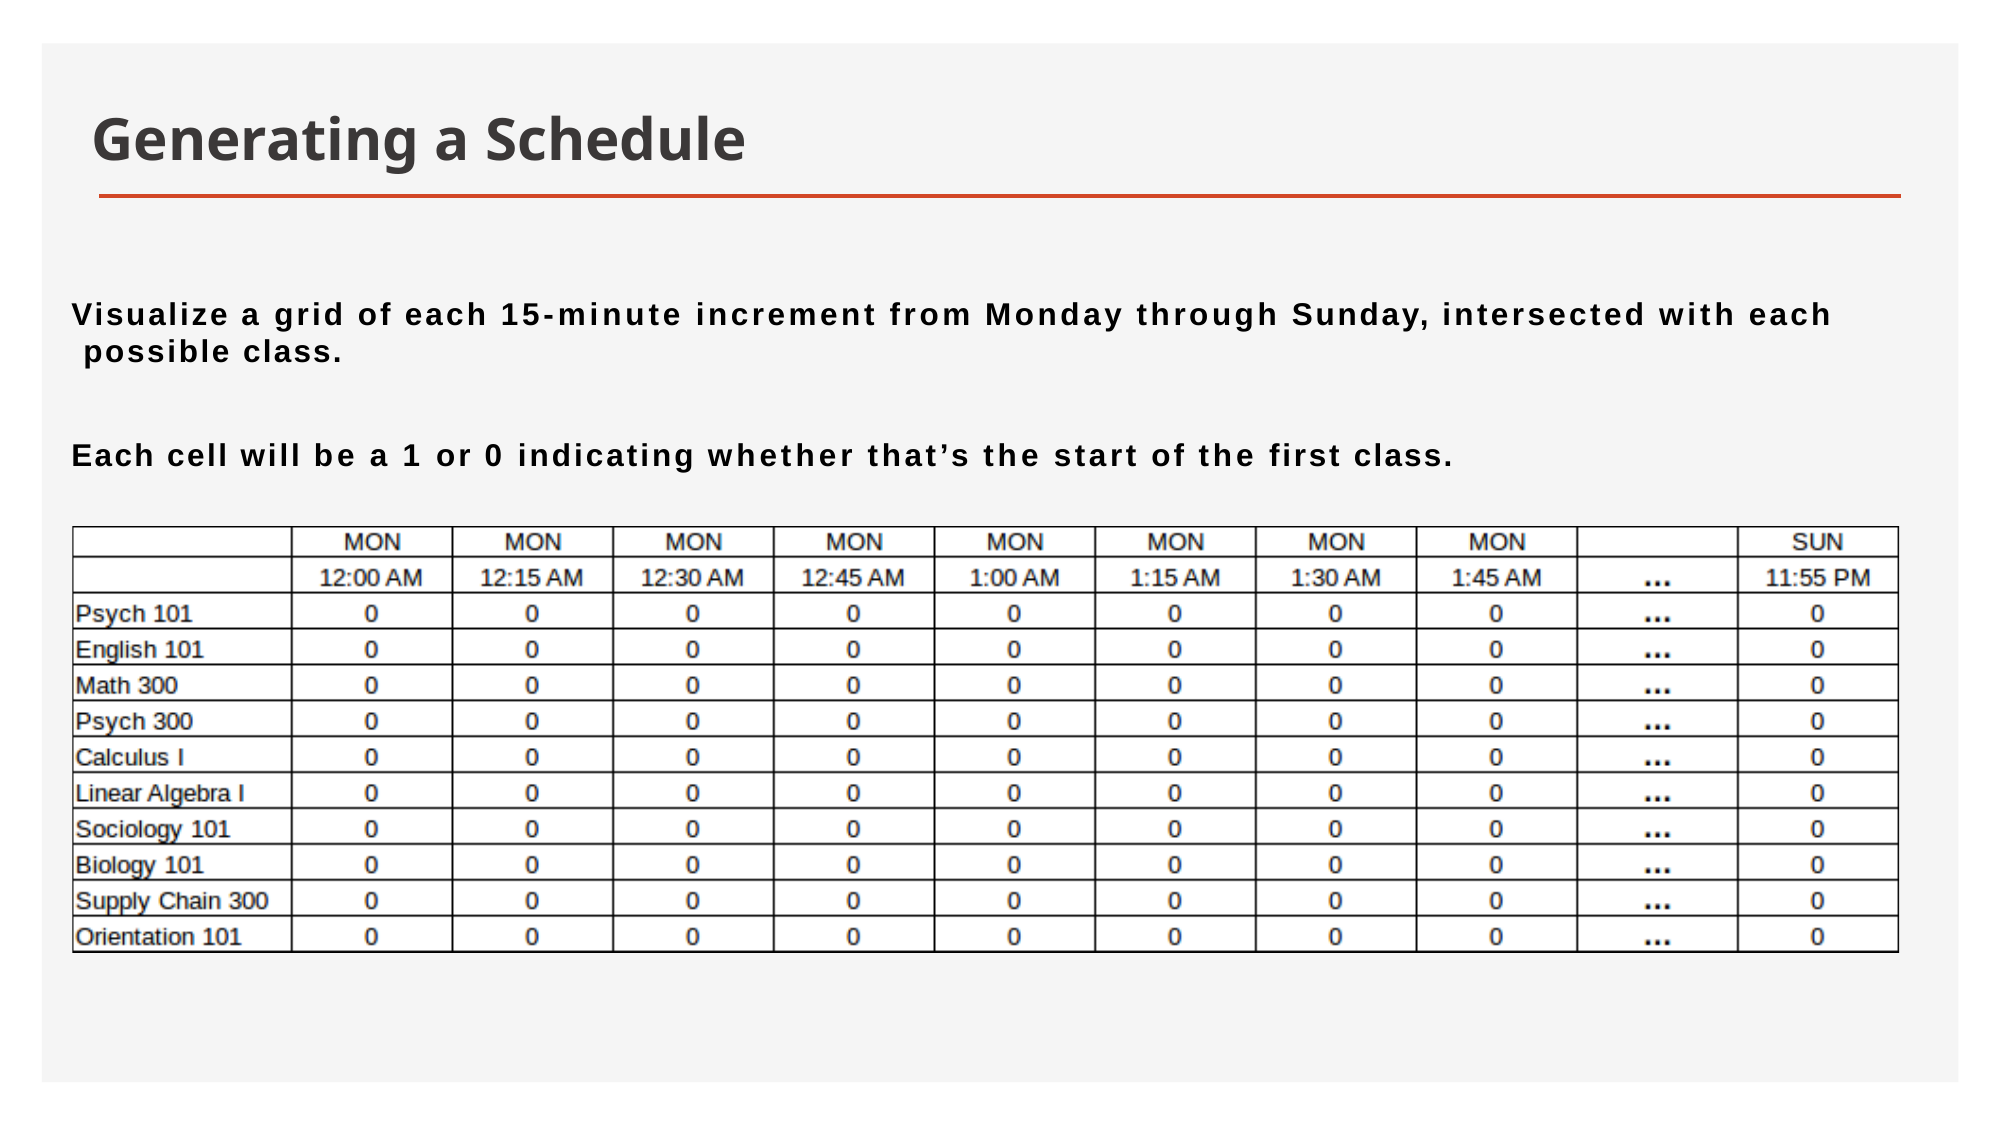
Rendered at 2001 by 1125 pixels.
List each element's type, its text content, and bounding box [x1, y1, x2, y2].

text_box Visualize a grid of each 15-minute increment from Monday through Sunday, intersected with each possible class. Each cell will be a 1 or 0 indicating whether that’s the start of the first class. [68, 289, 1845, 473]
text_box Generating a Schedule [89, 99, 870, 172]
slide_number 81 [1661, 940, 2000, 1125]
text_box [72, 526, 1900, 953]
